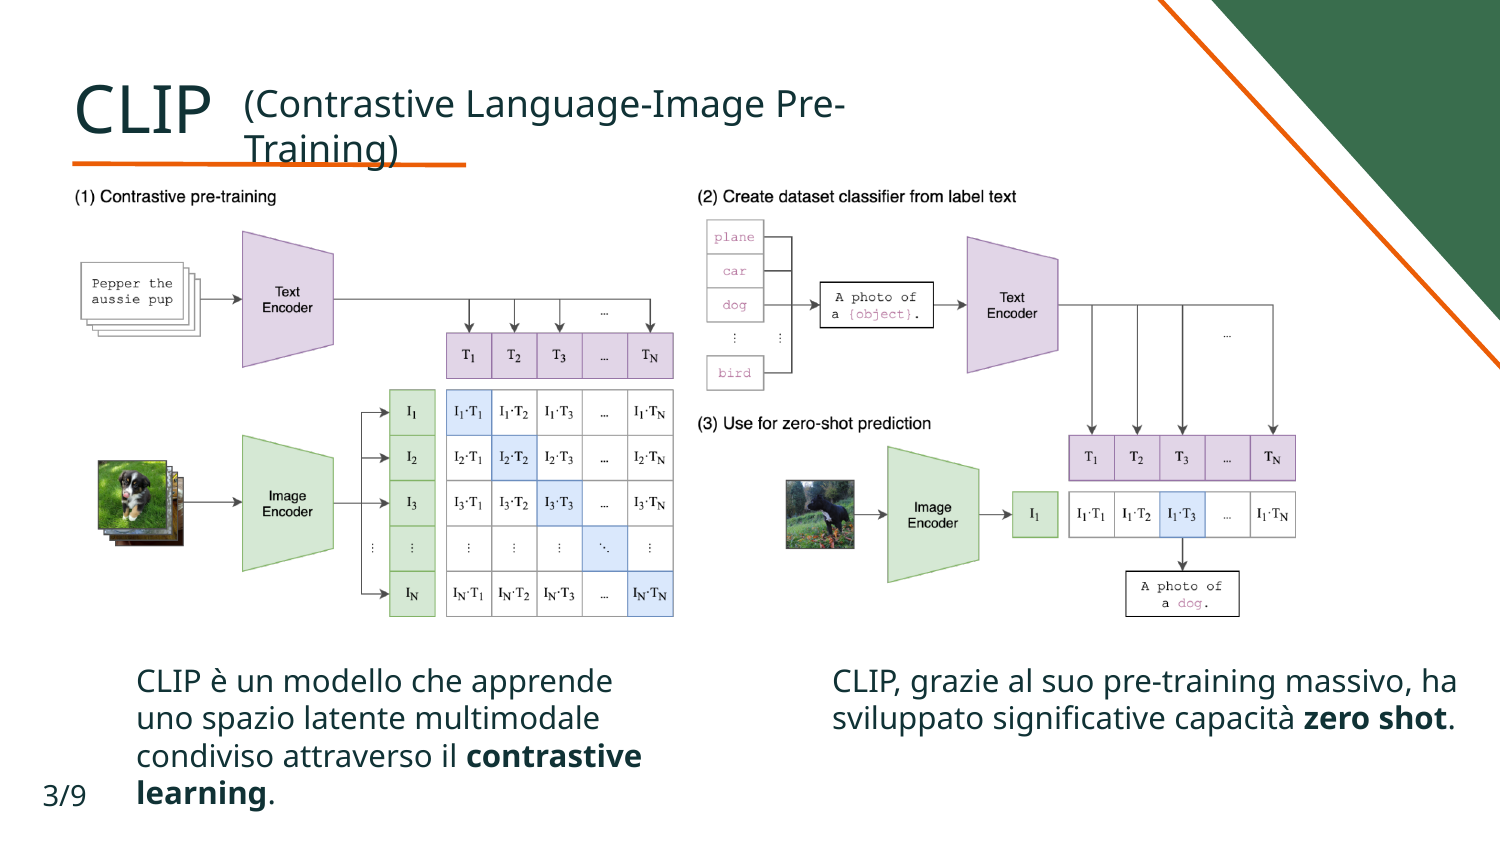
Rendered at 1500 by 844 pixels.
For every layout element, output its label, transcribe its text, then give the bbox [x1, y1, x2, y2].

text_box 3/9 [22, 762, 107, 824]
subtitle CLIP, grazie al suo pre-training massivo, ha sviluppato significative capacità zero shot. [817, 646, 1475, 828]
title CLIP [47, 52, 242, 156]
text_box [1108, 0, 1500, 378]
subtitle CLIP è un modello che apprende uno spazio latente multimodale condiviso attraverso il contrastive learning. [121, 646, 680, 828]
picture [72, 184, 1297, 617]
title (Contrastive Language-Image Pre-Training) [228, 64, 996, 144]
